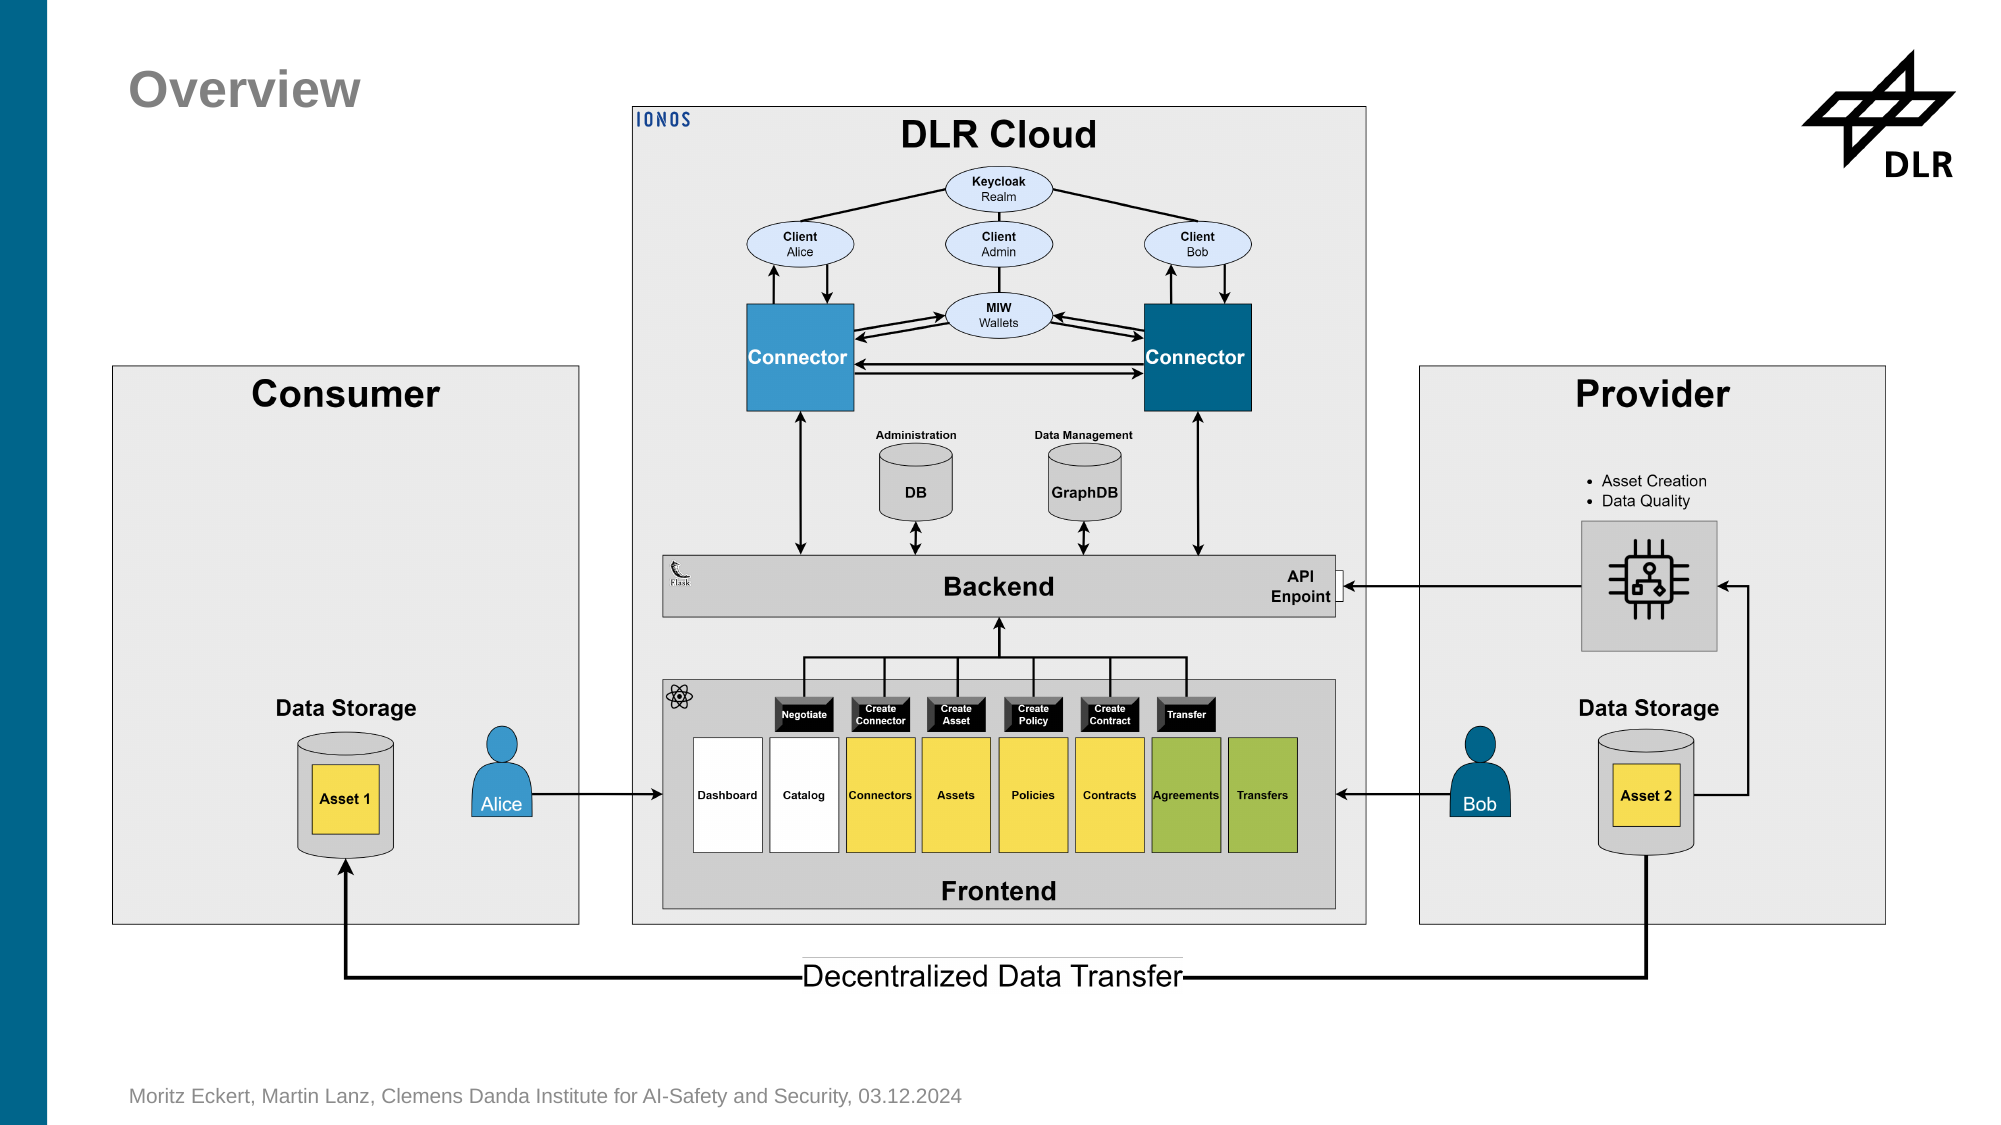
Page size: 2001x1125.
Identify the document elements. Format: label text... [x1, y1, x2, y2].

footer Moritz Eckert, Martin Lanz, Clemens Danda Institute for AI-Safety and Security, 03.12.2024 [114, 1073, 984, 1116]
picture [112, 49, 1957, 994]
title Overview [114, 54, 1764, 106]
